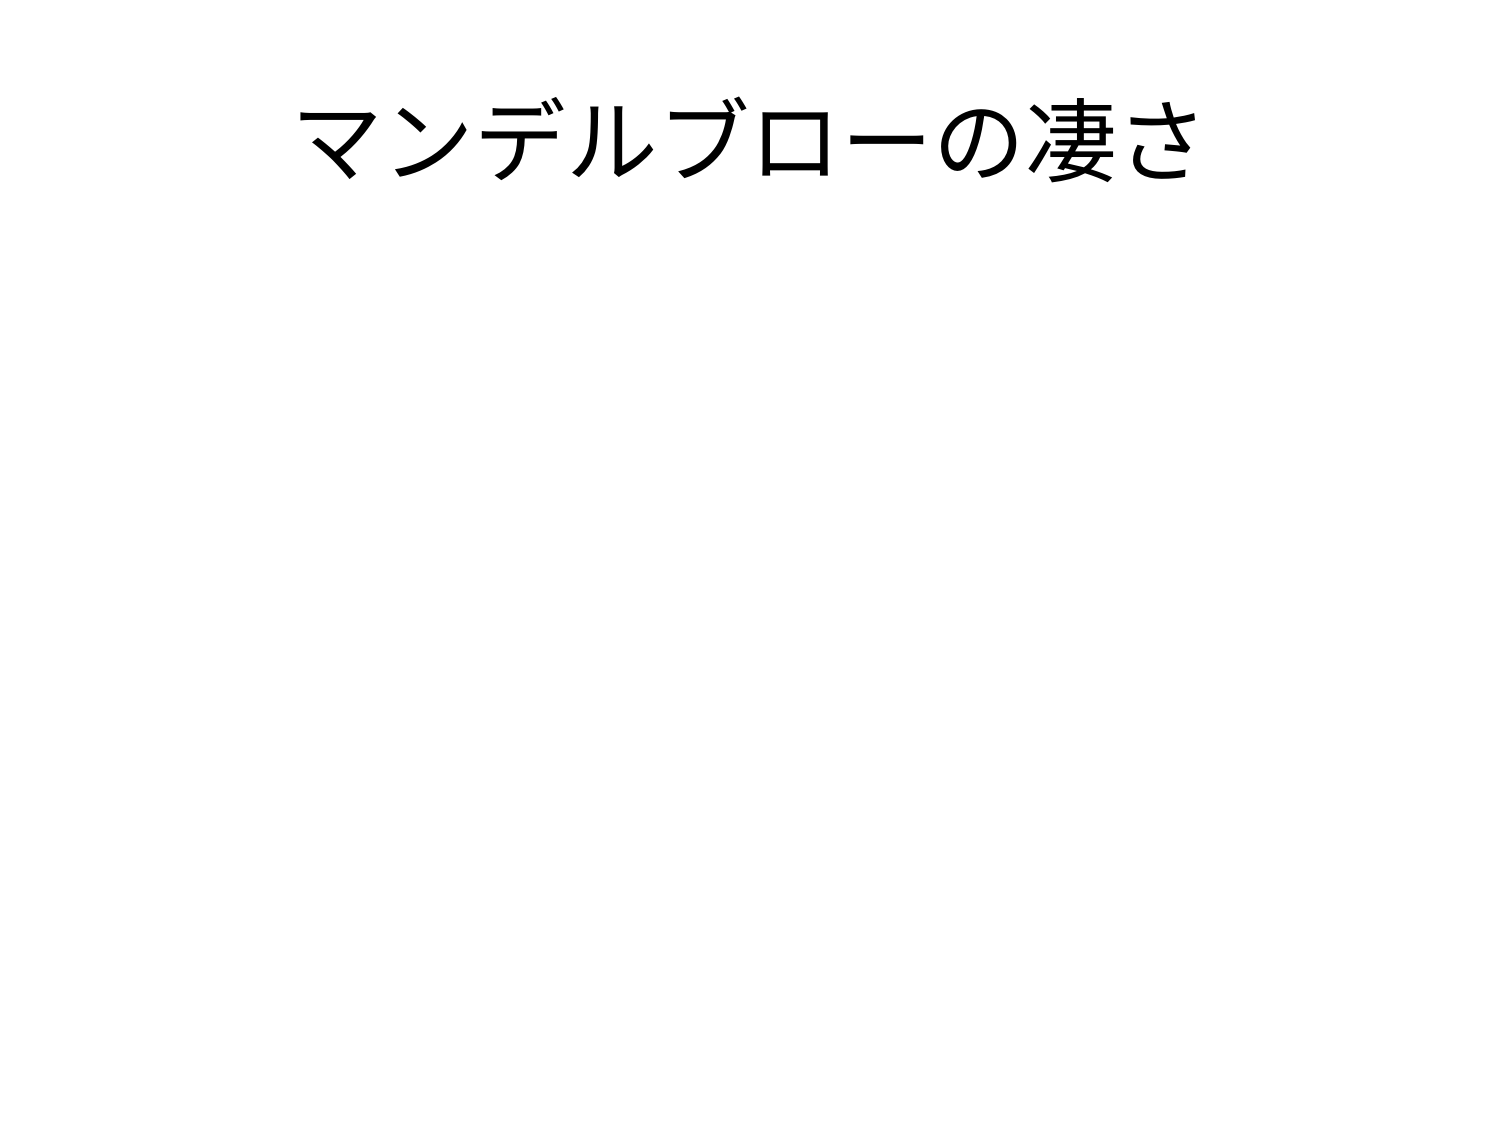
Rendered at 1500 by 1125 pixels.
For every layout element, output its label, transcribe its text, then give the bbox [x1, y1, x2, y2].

title マンデルブローの凄さ [75, 45, 1425, 233]
